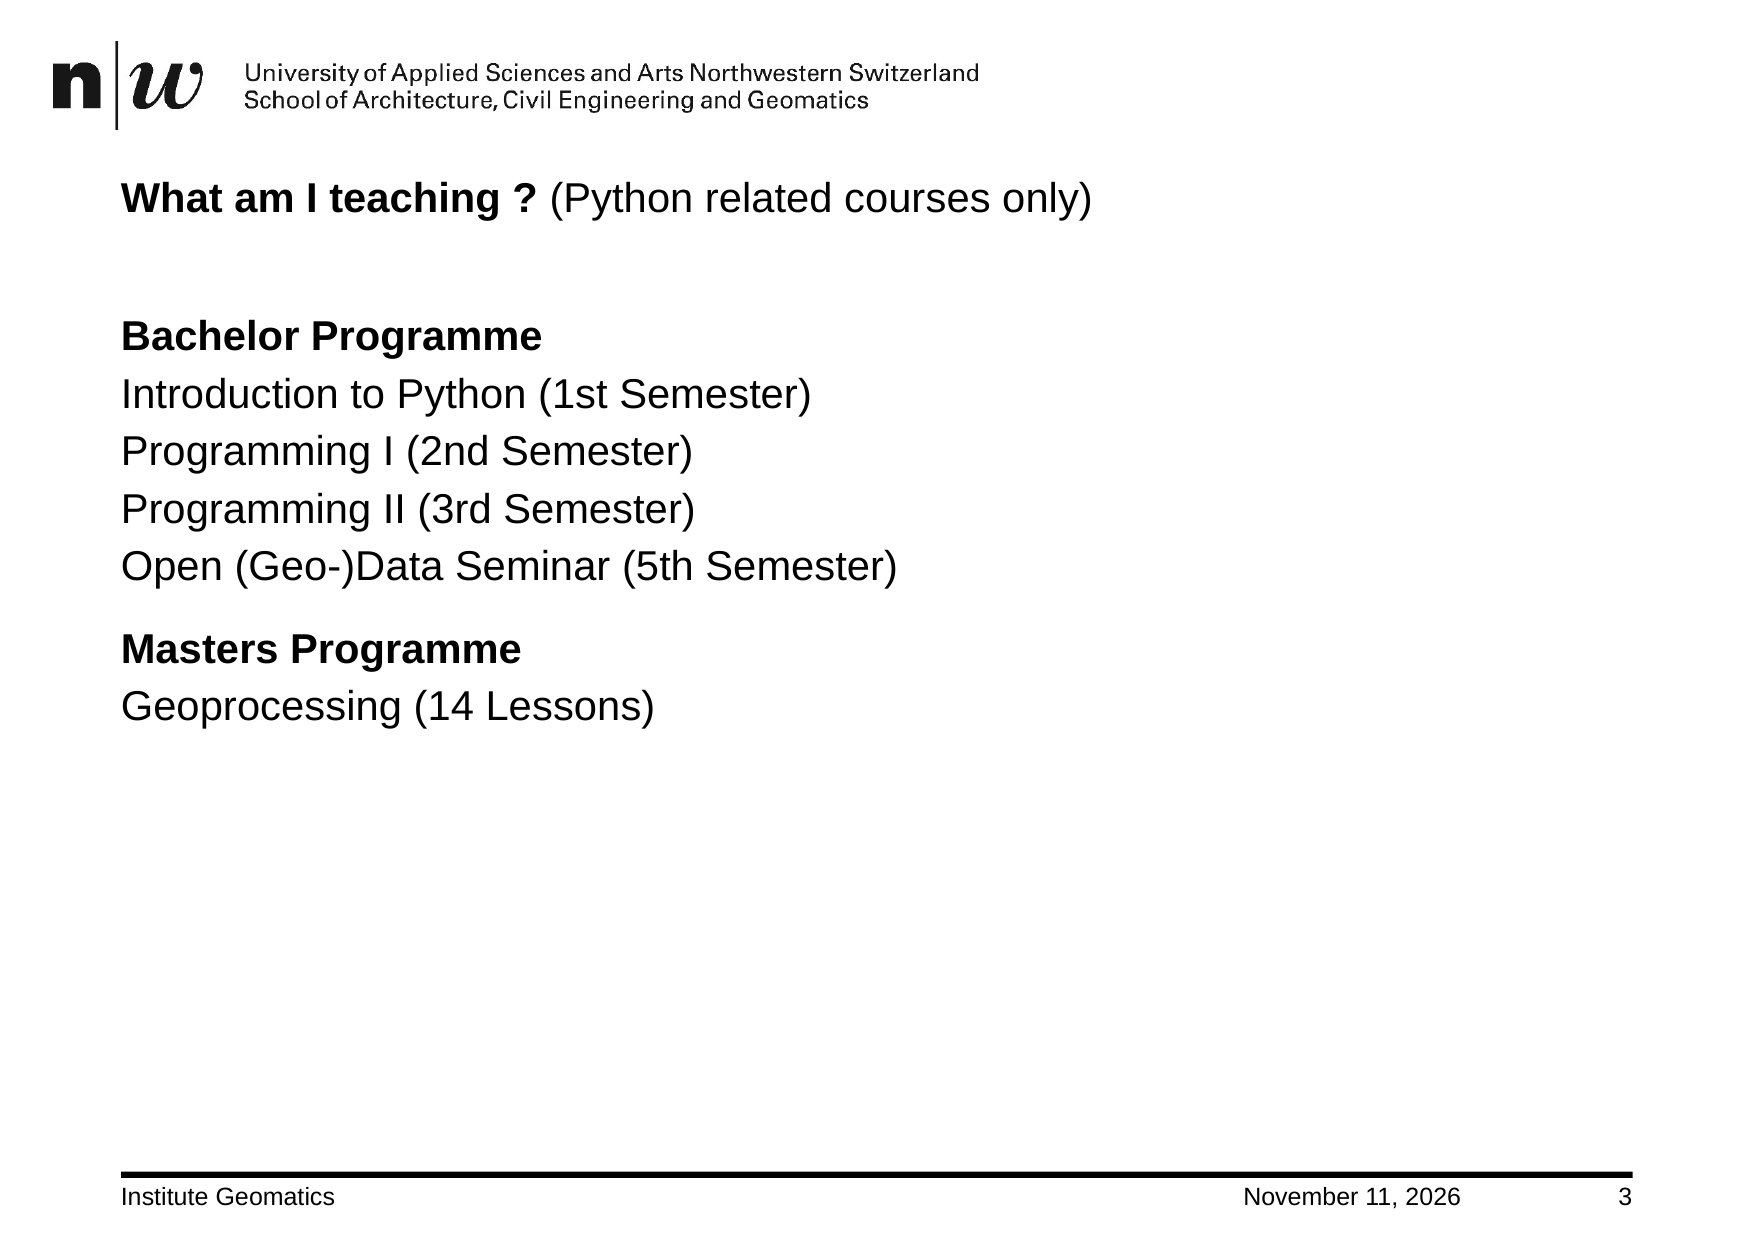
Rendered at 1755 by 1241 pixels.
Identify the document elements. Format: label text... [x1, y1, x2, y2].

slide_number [1349, 1180, 1490, 1211]
footer Institute Geomatics [120, 1180, 1349, 1211]
title What am I teaching ? (Python related courses only) [120, 171, 1633, 231]
slide_number 3 [1490, 1180, 1633, 1211]
picture [53, 41, 978, 130]
list Bachelor Programme Introduction to Python (1st Semester) Programming I (2nd Semester) Programming II (3rd Semester) Open (Geo-)Data Seminar (5th Semester) Masters Programme Geoprocessing (14 Lessons) [120, 301, 1633, 729]
